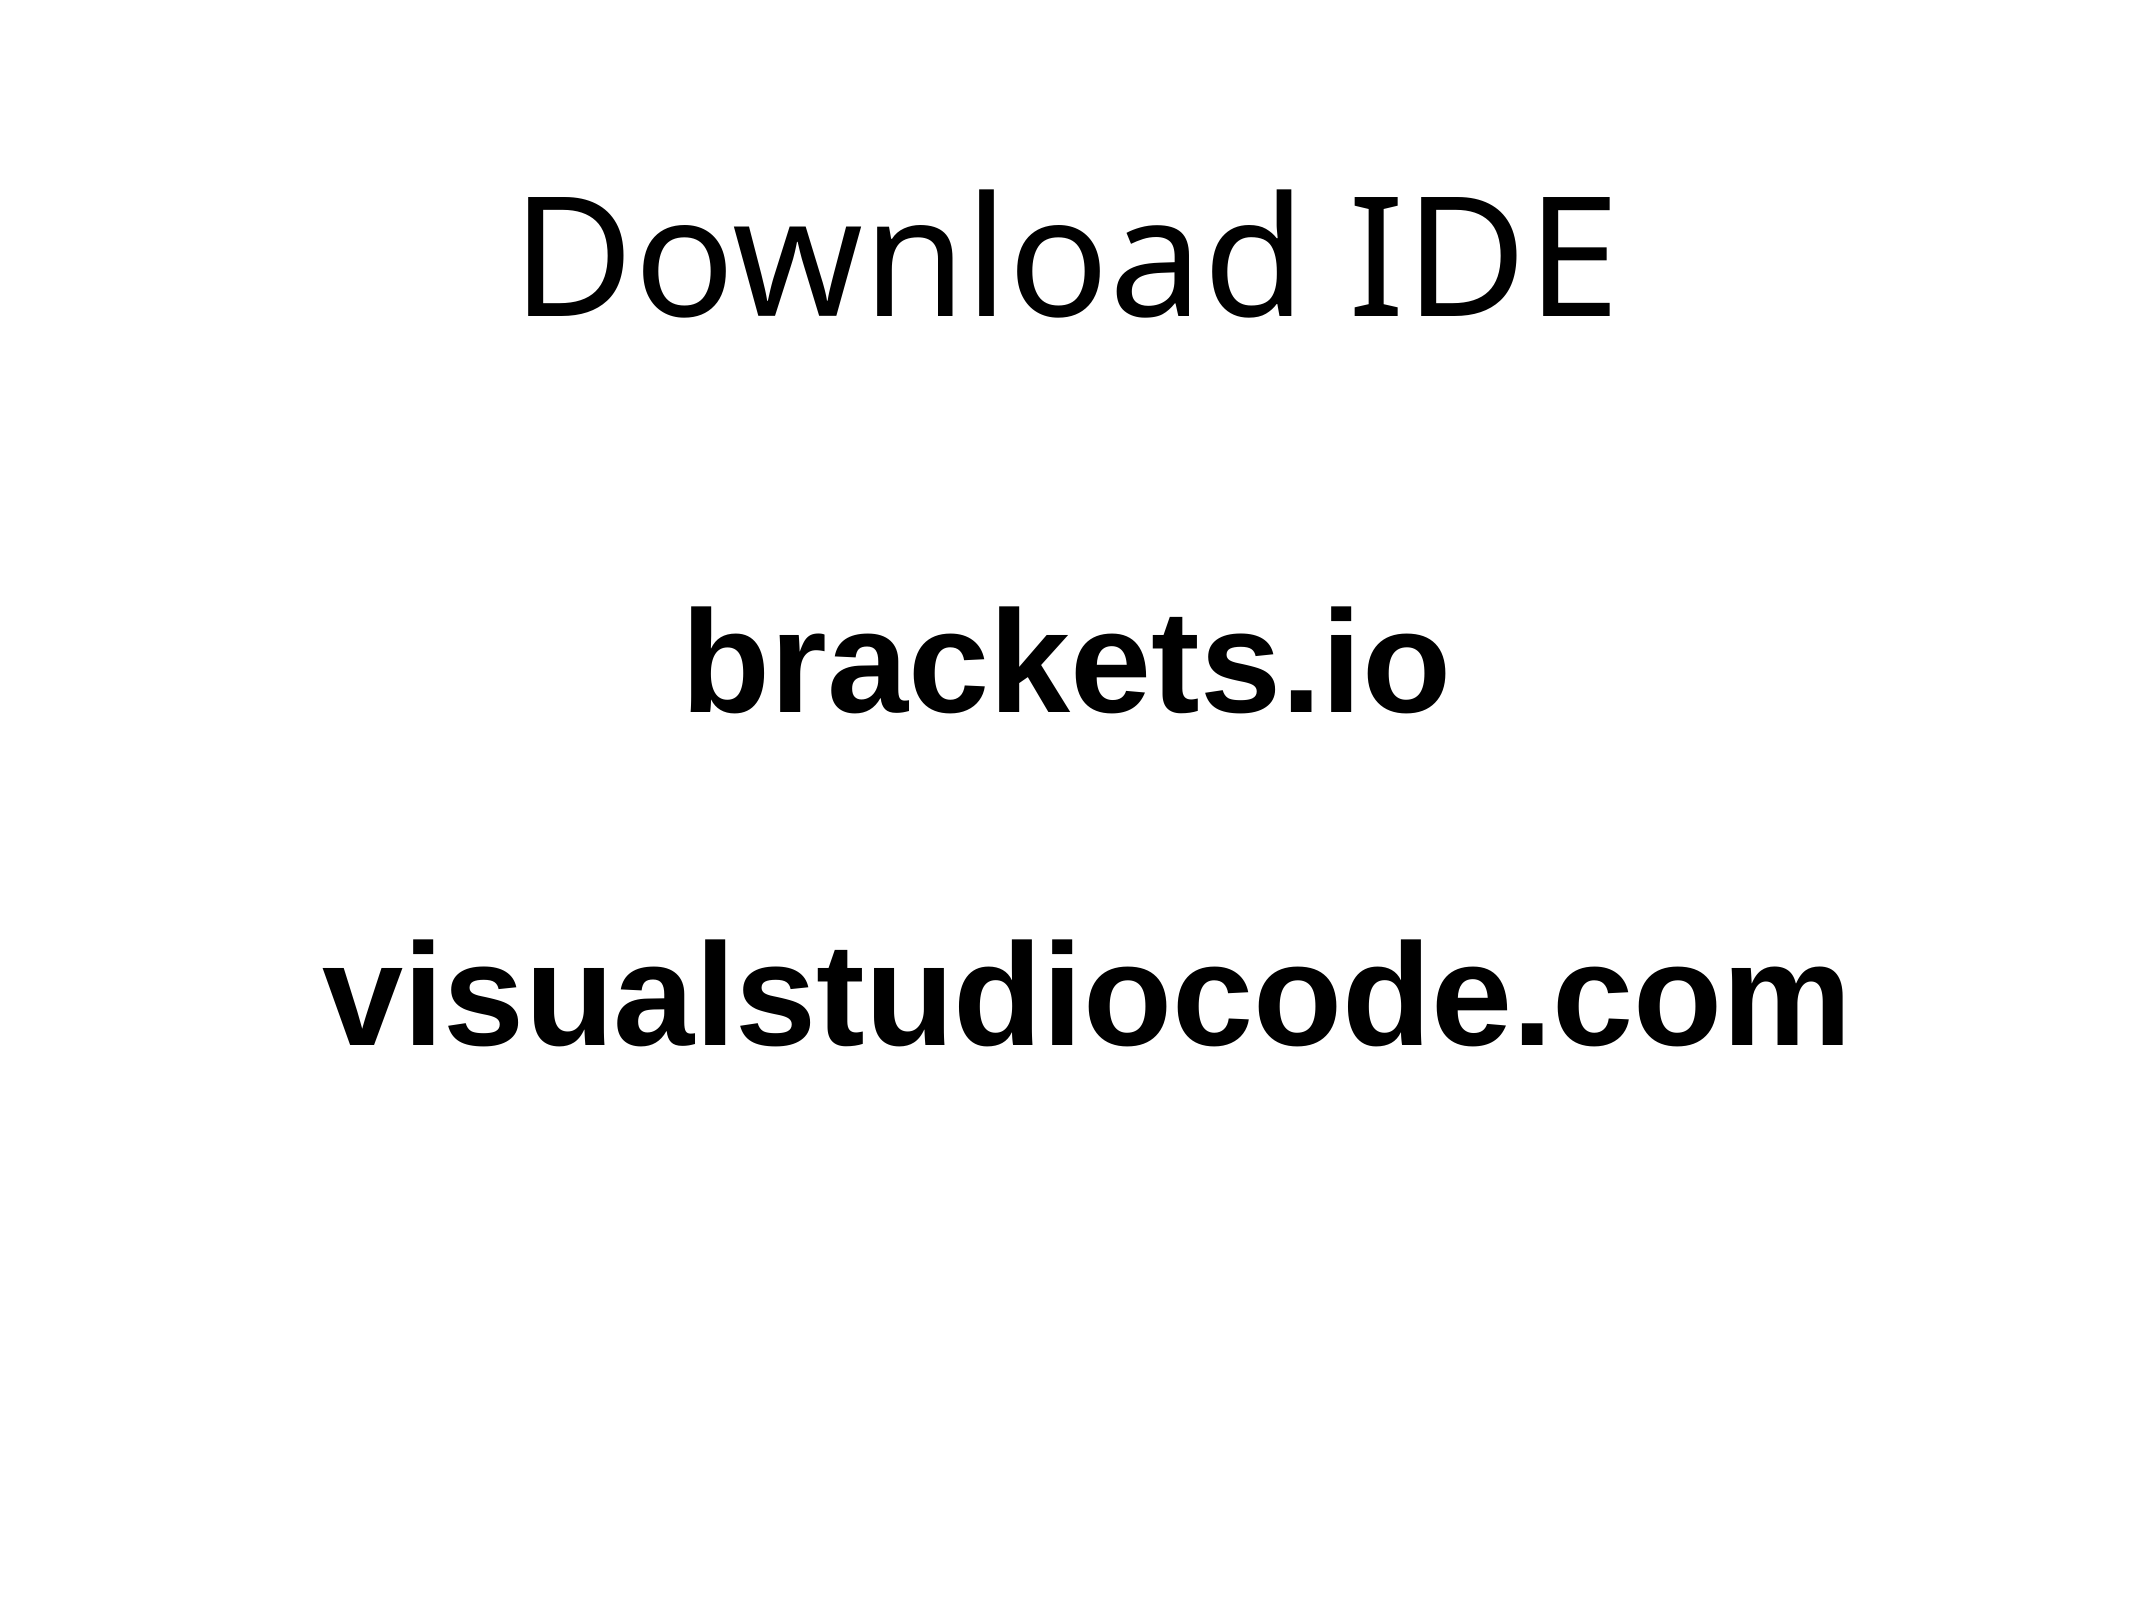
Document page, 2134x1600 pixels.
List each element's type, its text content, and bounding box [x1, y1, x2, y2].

text_box visualstudiocode.com [313, 891, 1861, 1084]
text_box brackets.io [673, 558, 1460, 750]
title Download IDE [155, 72, 1978, 428]
